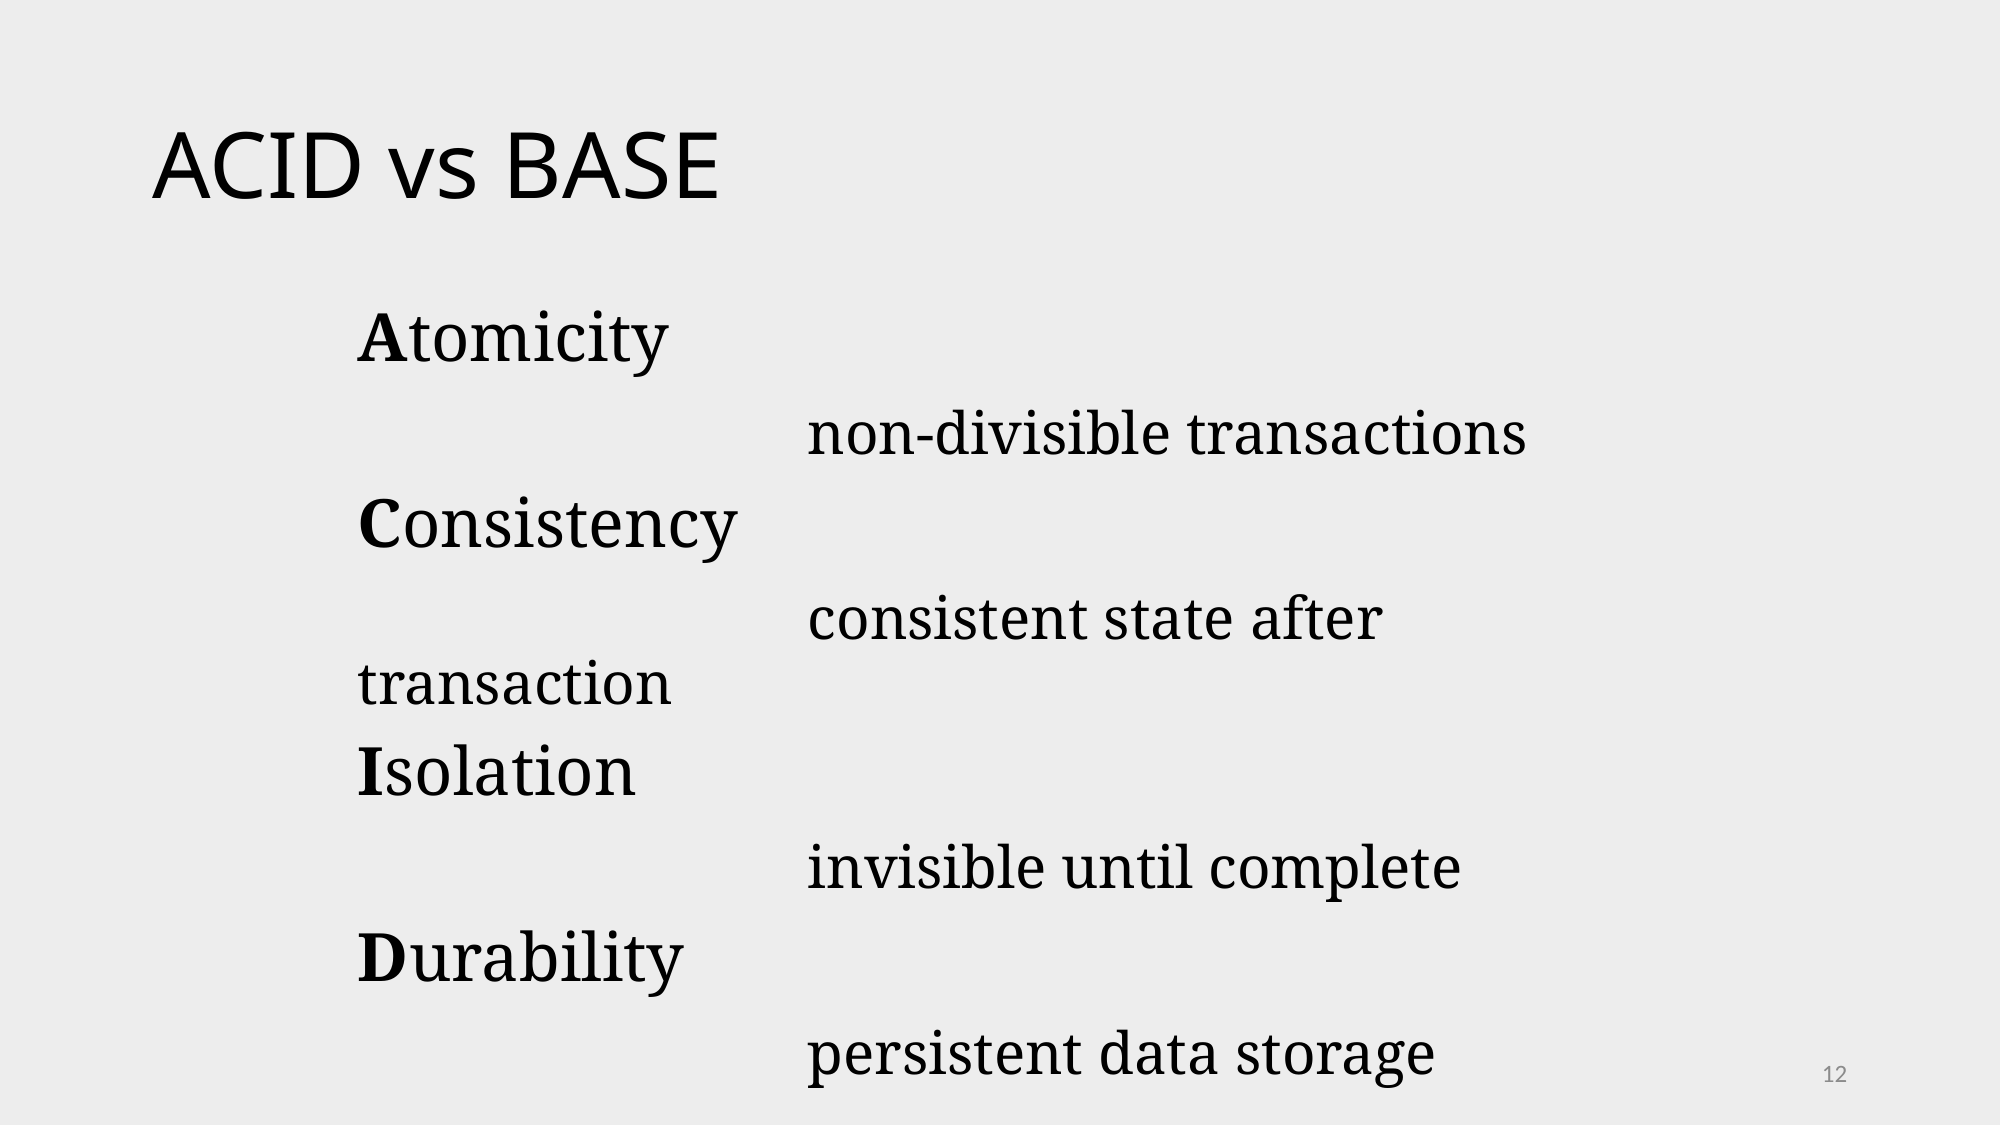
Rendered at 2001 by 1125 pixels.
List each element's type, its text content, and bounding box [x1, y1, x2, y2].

list Atomicity non-divisible transactions Consistency consistent state after transaction Isolation invisible until complete Durability persistent data storage [324, 296, 1575, 1040]
title ACID vs BASE [137, 59, 1863, 278]
slide_number 12 [1412, 1042, 1863, 1103]
